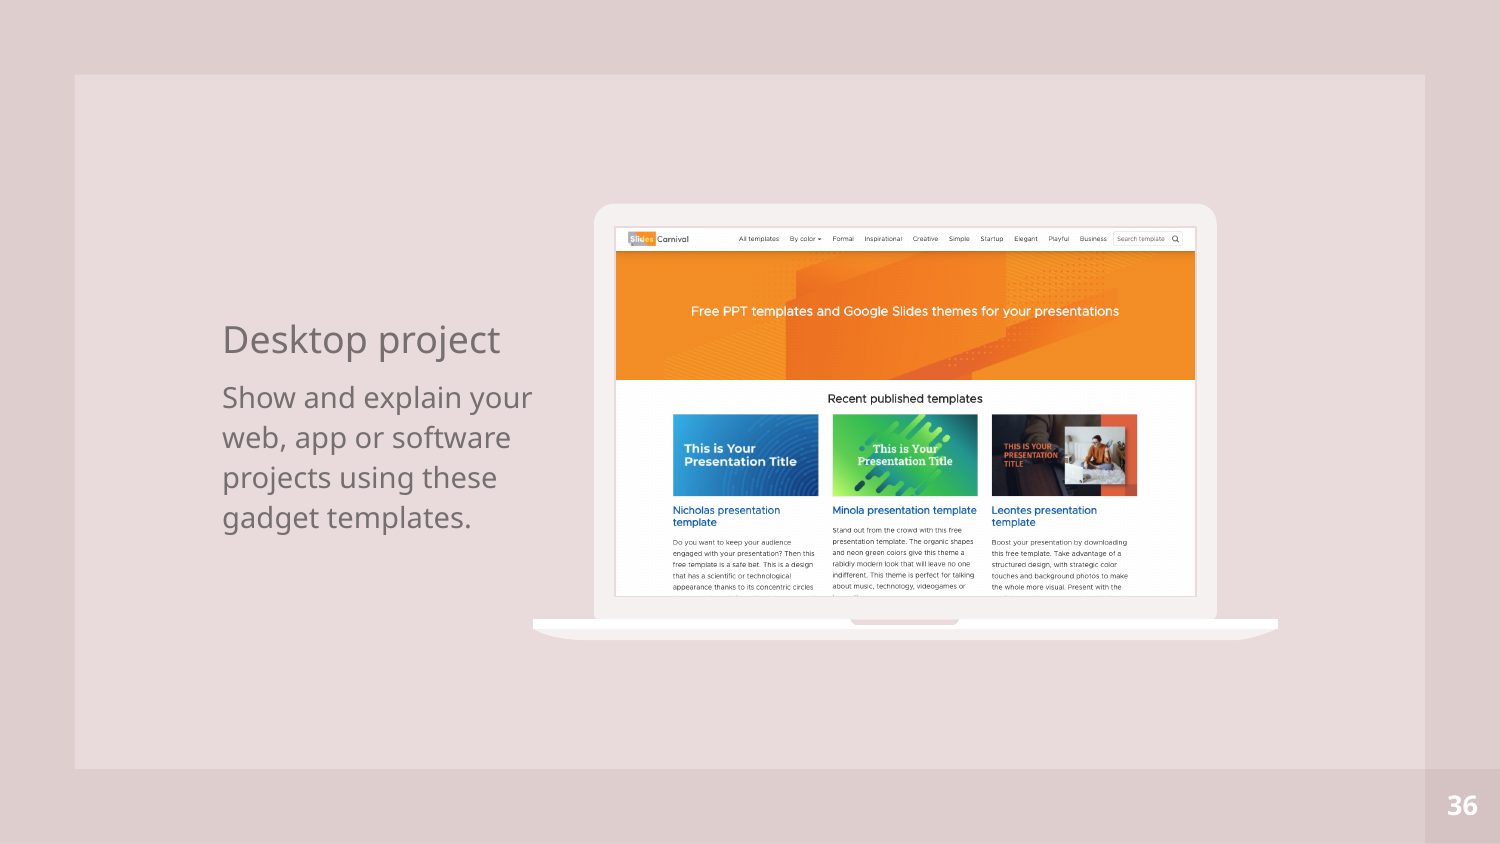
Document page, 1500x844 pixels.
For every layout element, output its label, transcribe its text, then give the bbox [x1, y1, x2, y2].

list Desktop project Show and explain your web, app or software projects using these gadget templates. [221, 75, 552, 769]
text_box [532, 203, 1279, 641]
slide_number ‹#› [1425, 769, 1500, 844]
picture [615, 227, 1196, 596]
